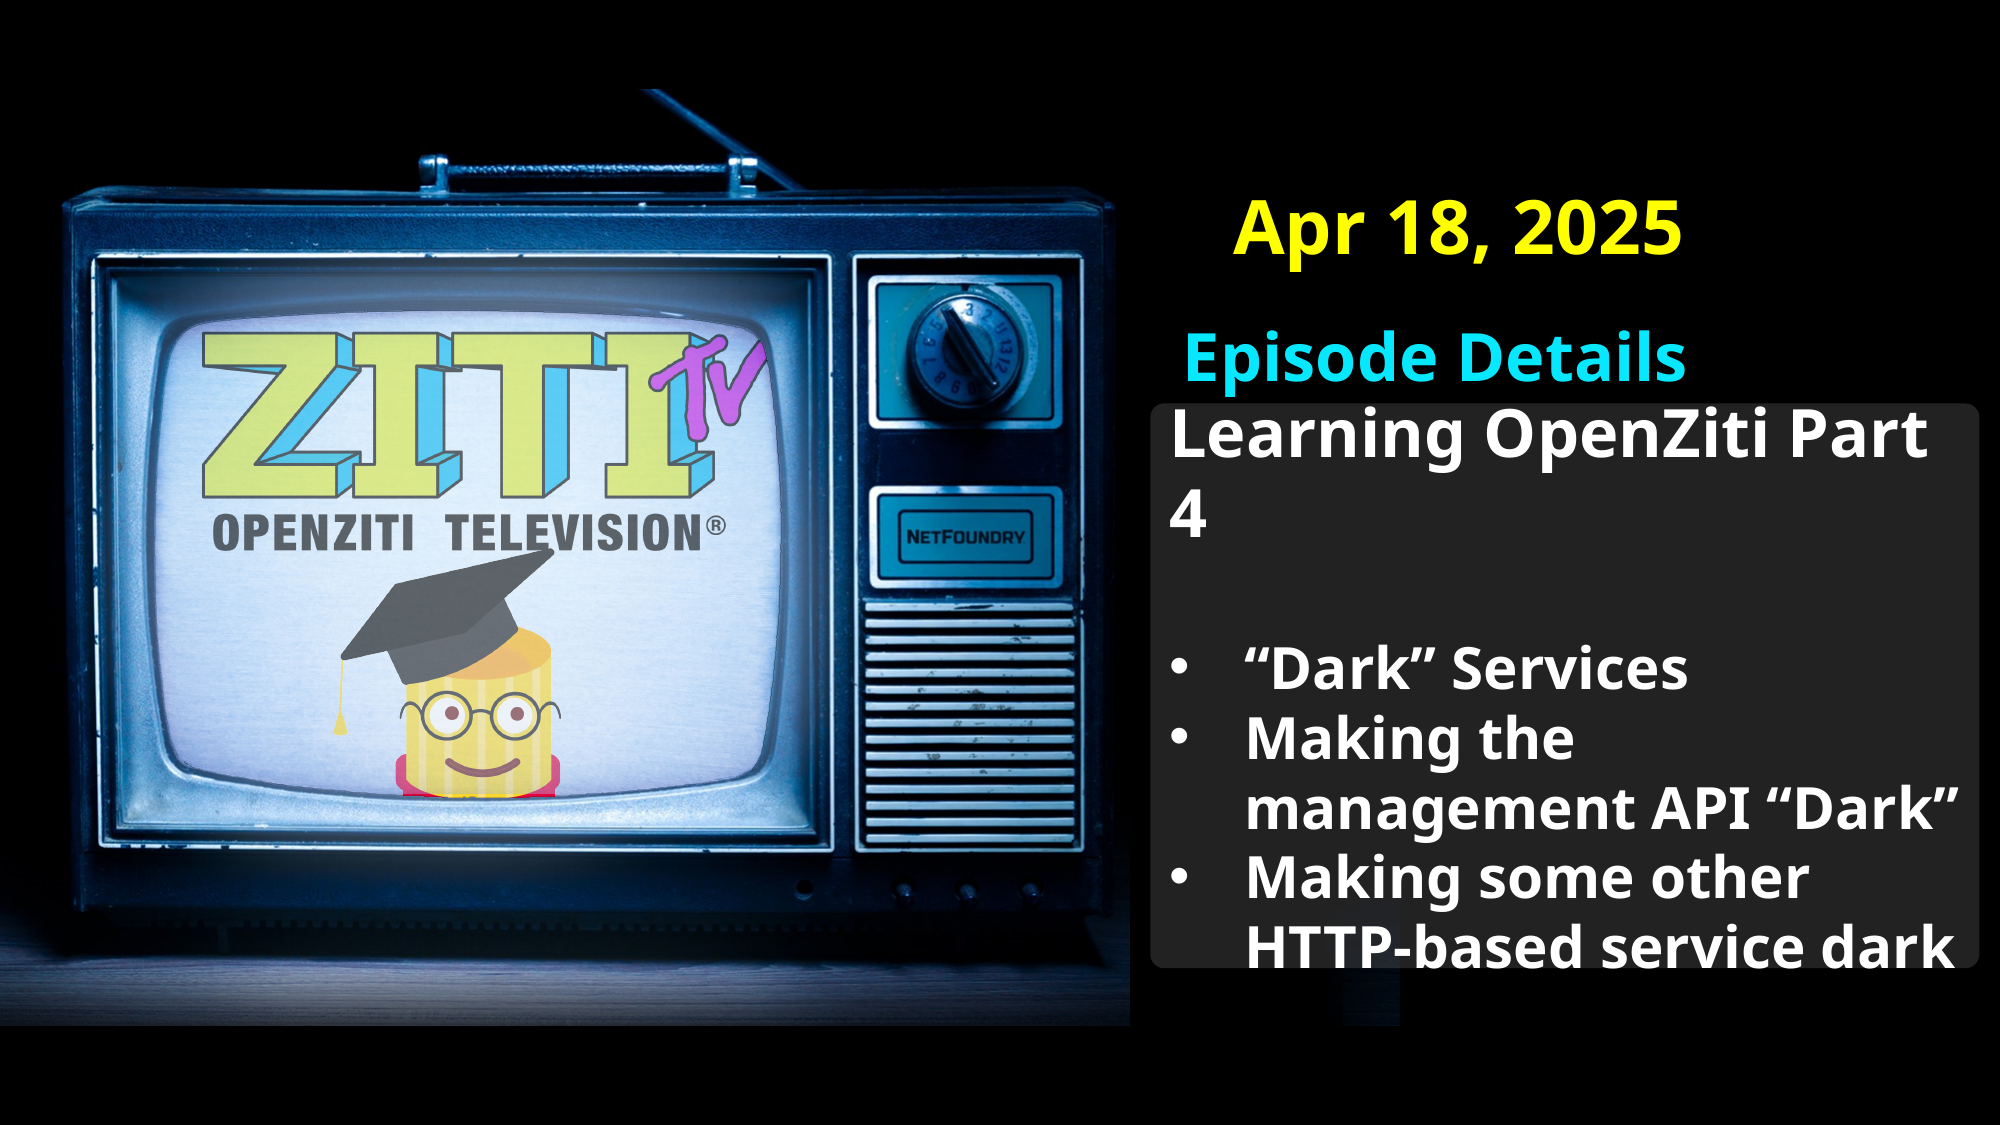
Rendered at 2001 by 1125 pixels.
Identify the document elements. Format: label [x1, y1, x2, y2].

text_box [0, 0, 2000, 1125]
